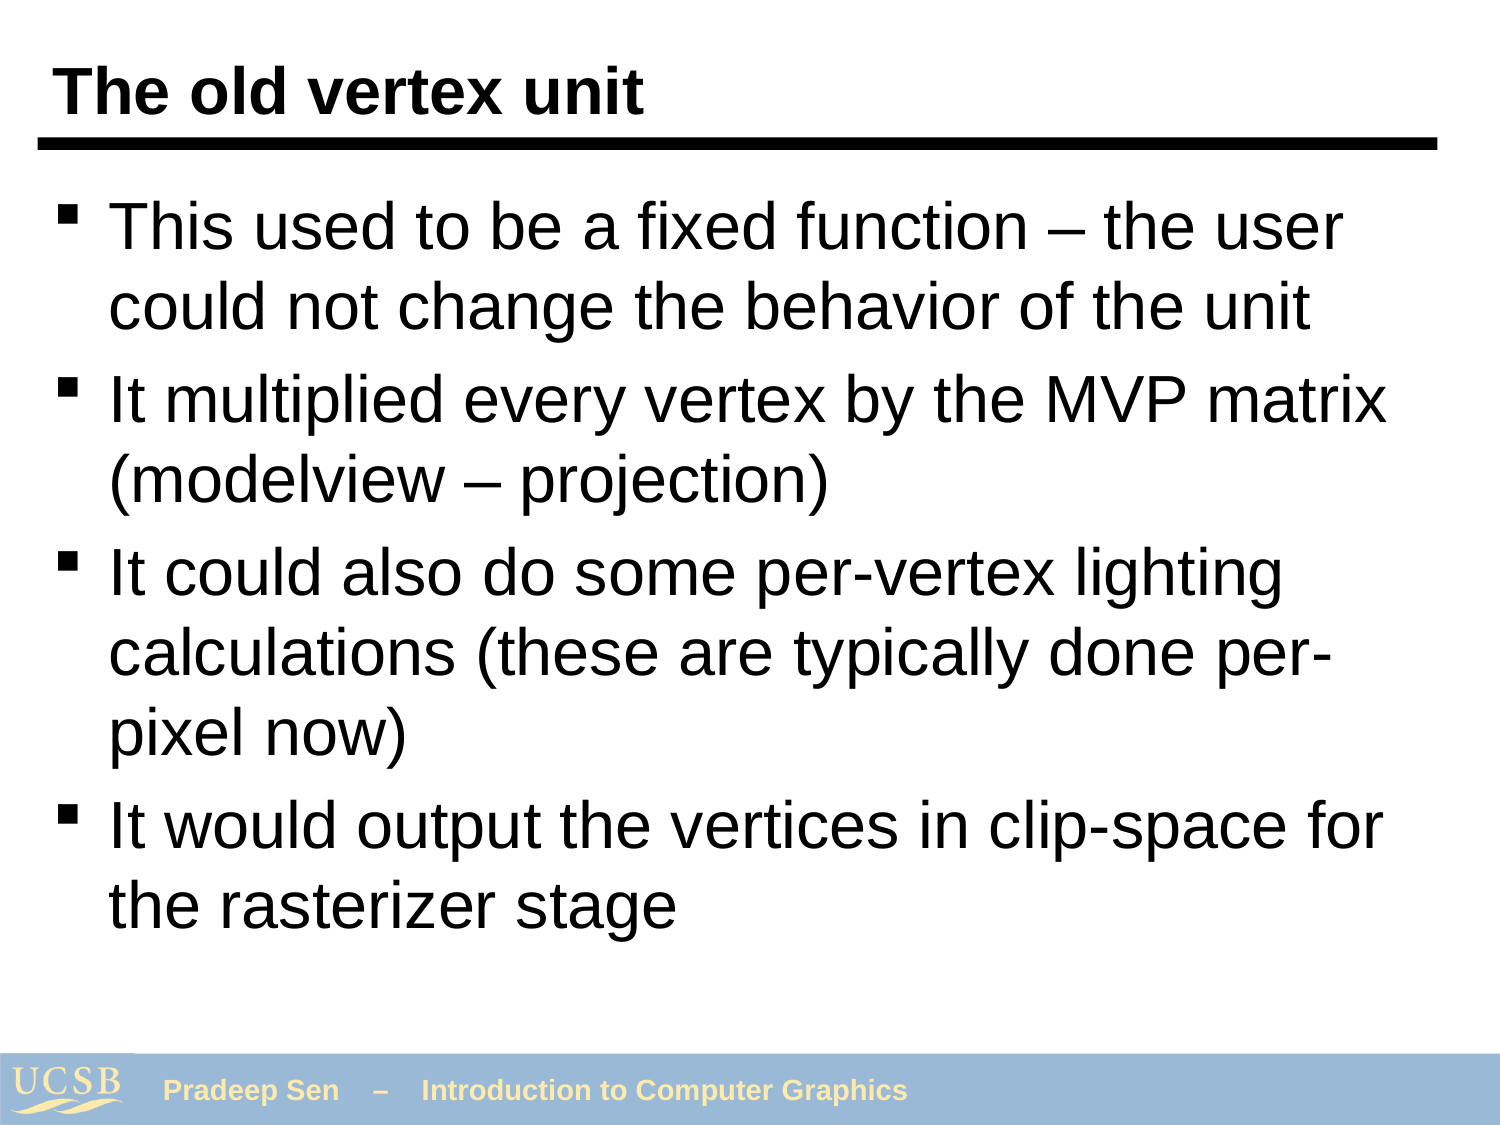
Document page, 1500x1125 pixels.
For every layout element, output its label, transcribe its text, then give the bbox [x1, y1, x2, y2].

list This used to be a fixed function – the user could not change the behavior of the unit It multiplied every vertex by the MVP matrix (modelview – projection) It could also do some per-vertex lighting calculations (these are typically done per-pixel now) It would output the vertices in clip-space for the rasterizer stage [37, 174, 1438, 1025]
title Orthographic projection [0, 1053, 128, 1125]
title The old vertex unit [37, 37, 1438, 138]
